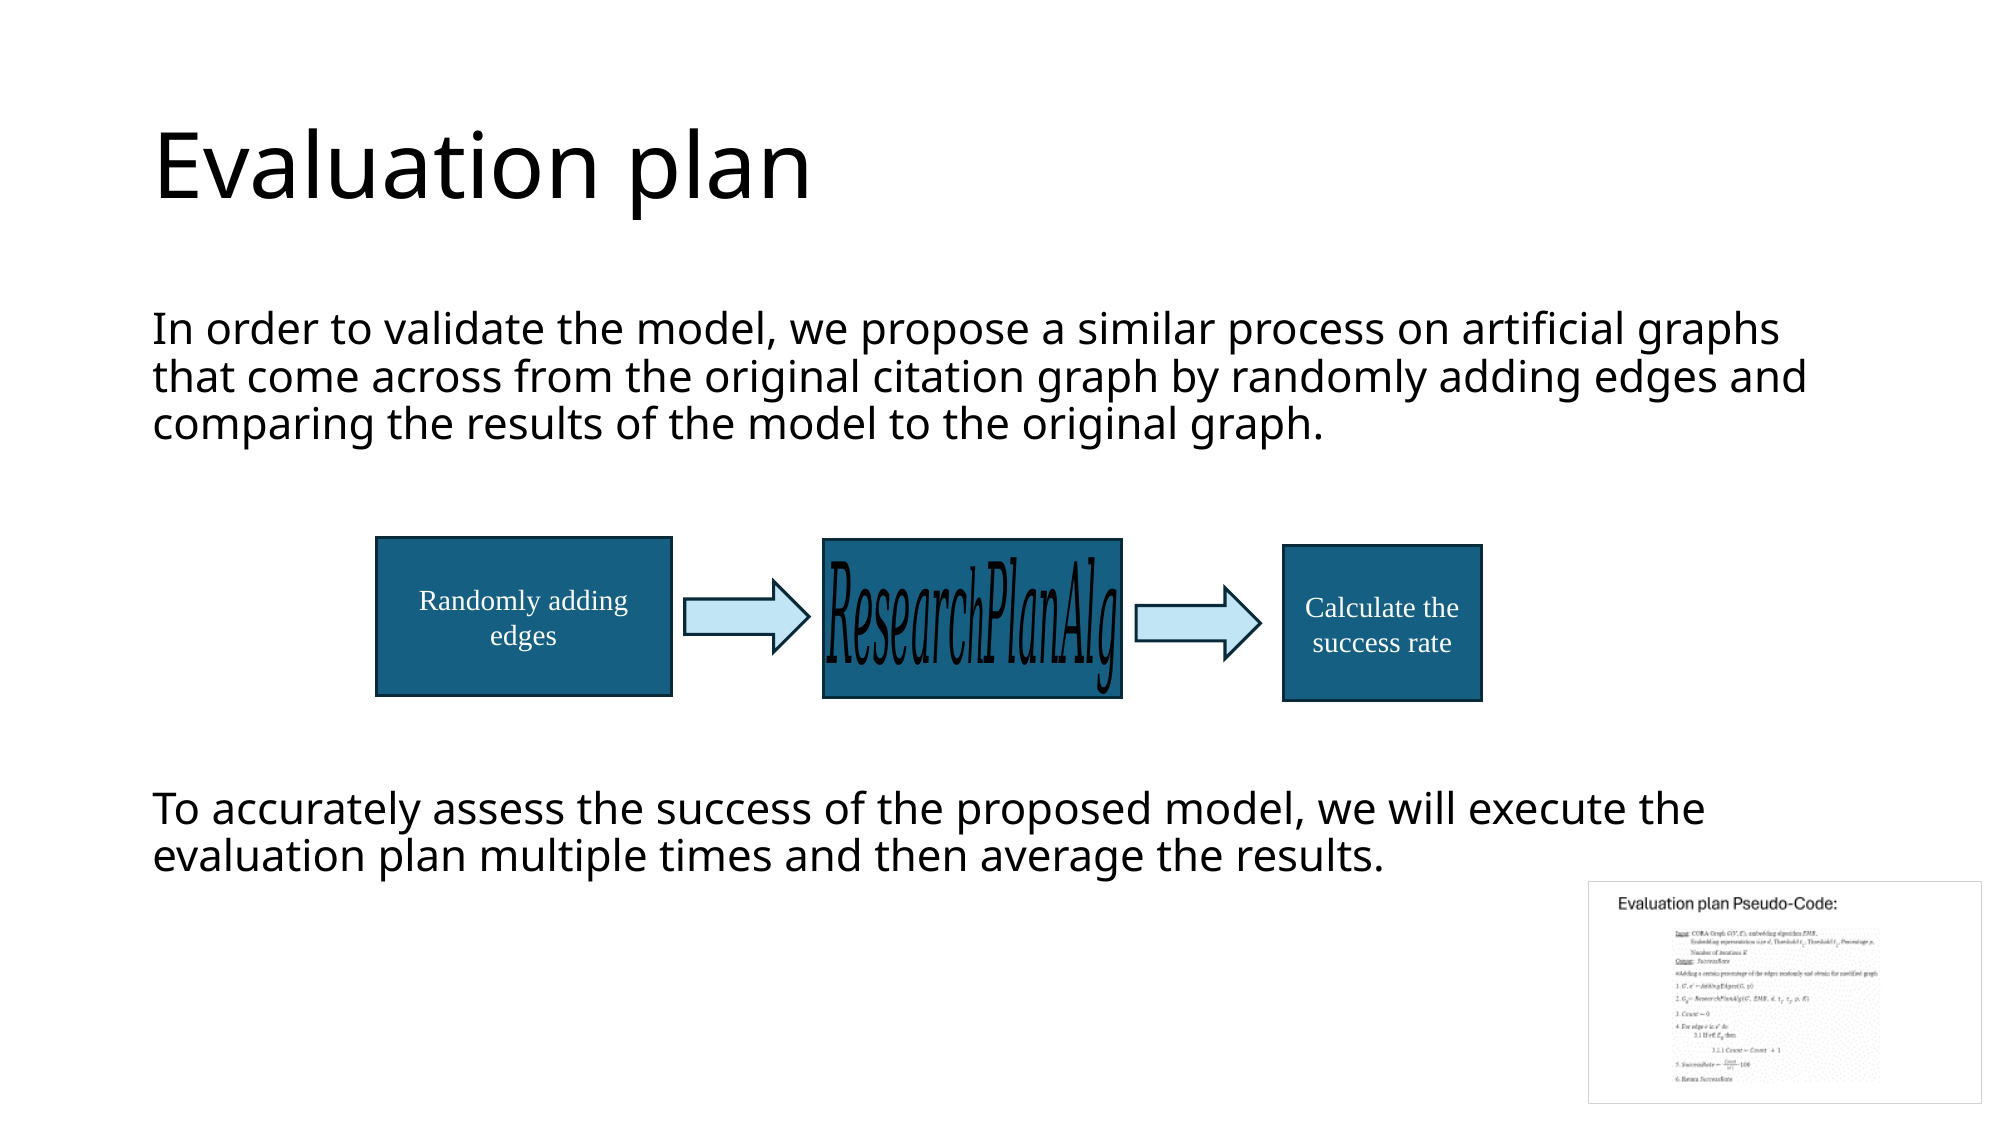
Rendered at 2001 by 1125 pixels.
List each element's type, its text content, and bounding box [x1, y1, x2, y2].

list In order to validate the model, we propose a similar process on artificial graphs that come across from the original citation graph by randomly adding edges and comparing the results of the model to the original graph. To accurately assess the success of the proposed model, we will execute the evaluation plan multiple times and then average the results. [137, 299, 1863, 941]
text_box Randomly adding edges [375, 536, 673, 697]
text_box [1134, 584, 1263, 663]
text_box Calculate the success rate [1282, 544, 1483, 702]
title Evaluation plan [137, 59, 1863, 278]
text_box [683, 577, 812, 656]
picture [1589, 882, 1981, 1103]
